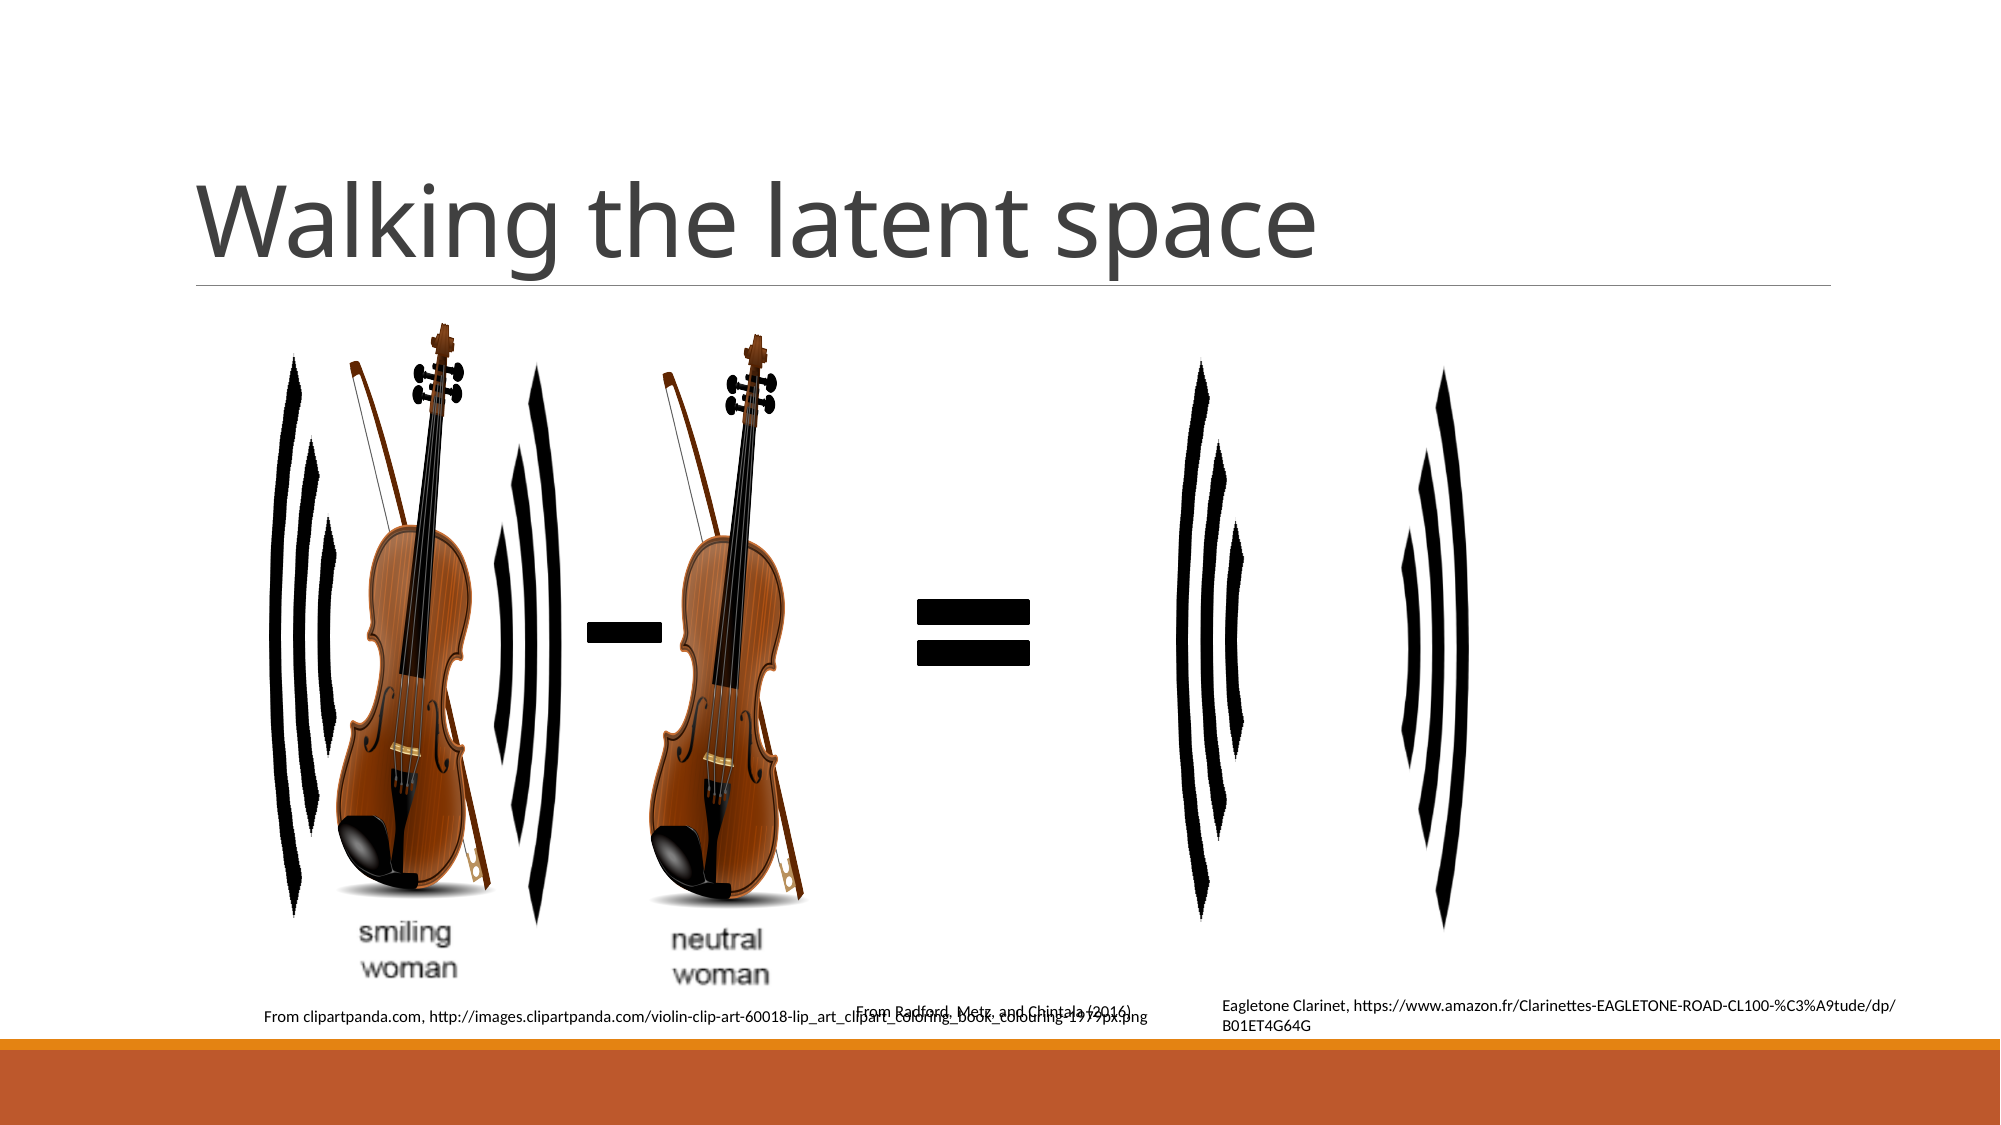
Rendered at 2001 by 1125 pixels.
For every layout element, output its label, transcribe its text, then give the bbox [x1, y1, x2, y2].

title Walking the latent space [180, 47, 1830, 285]
picture [260, 292, 1712, 1025]
text_box Eagletone Clarinet, https://www.amazon.fr/Clarinettes-EAGLETONE-ROAD-CL100-%C3%A9tude/dp/B01ET4G64G [1207, 987, 1961, 1043]
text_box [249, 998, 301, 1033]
